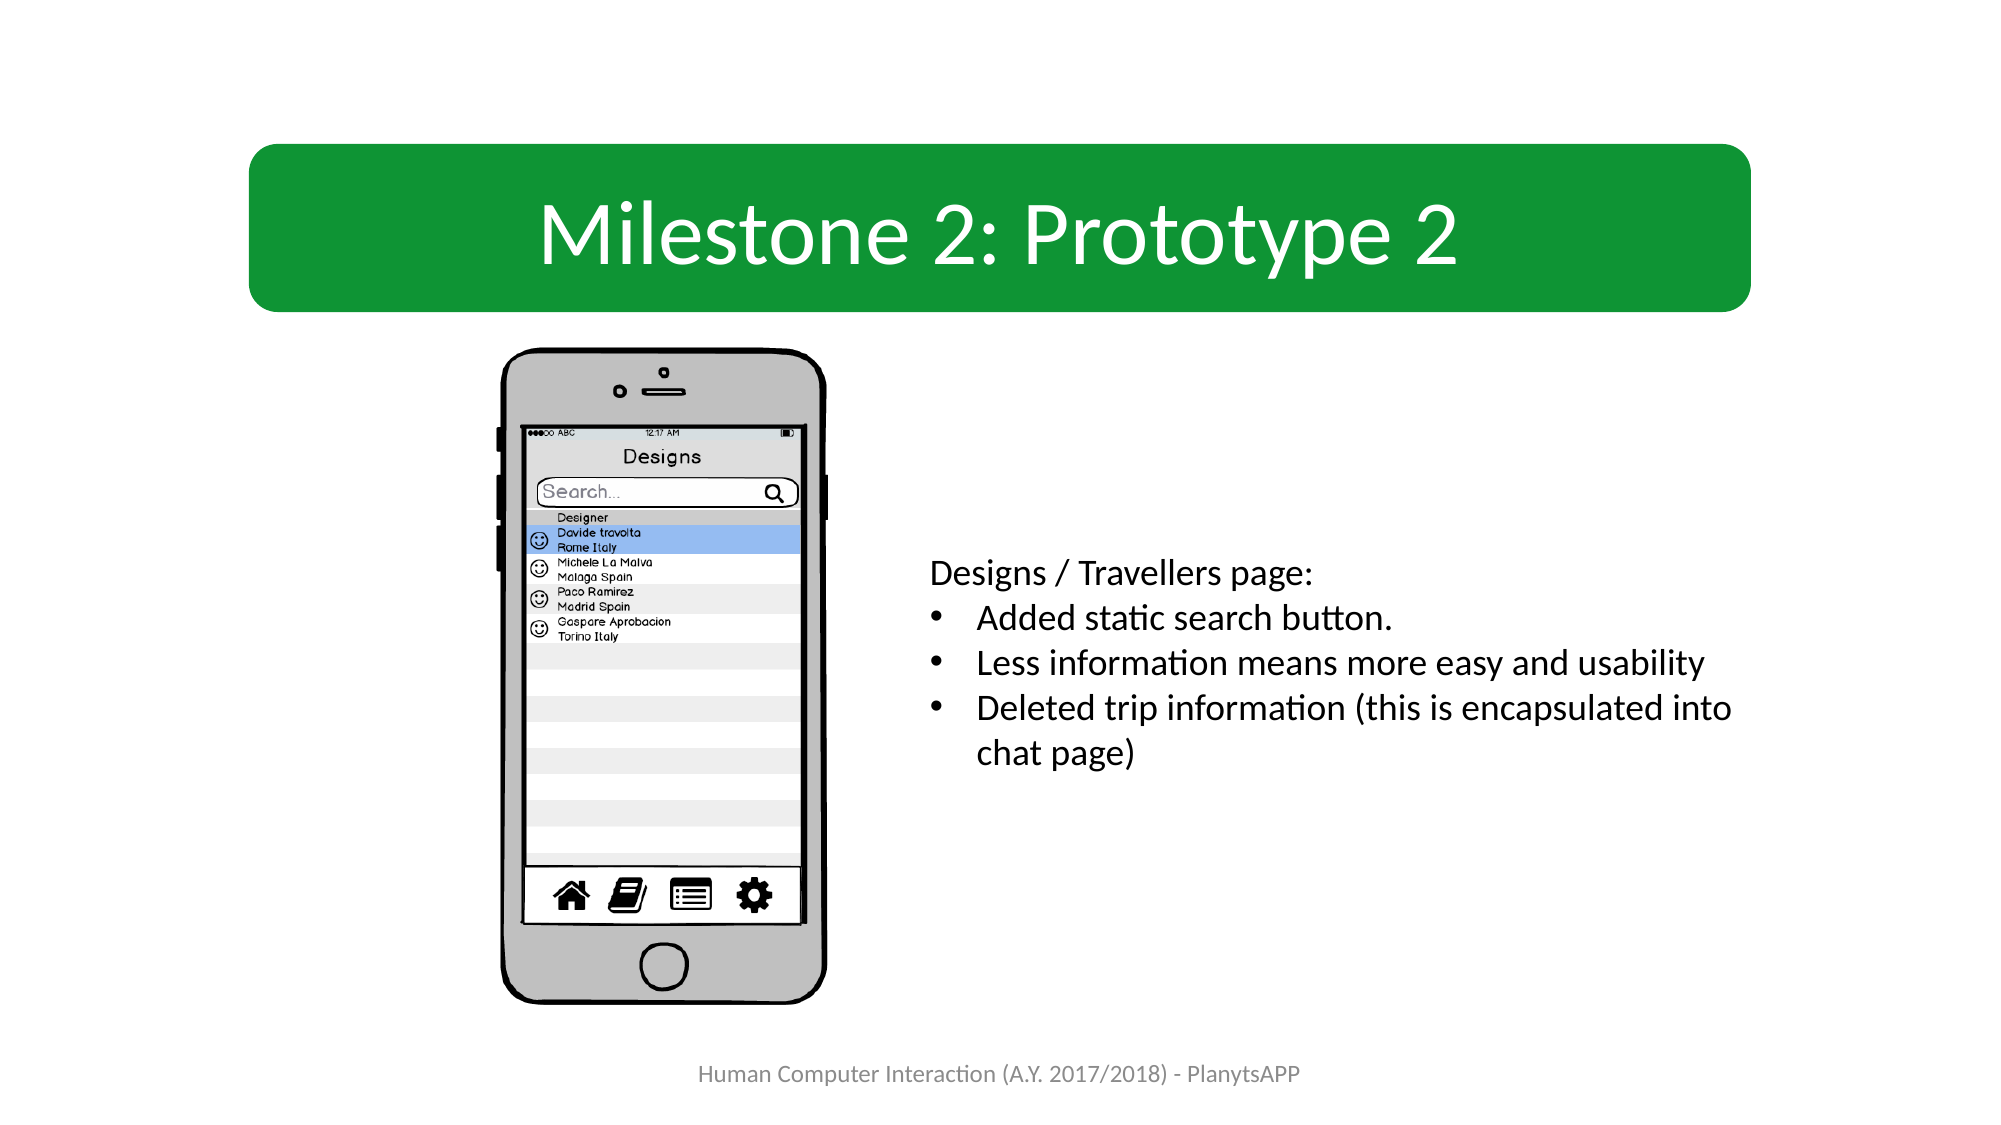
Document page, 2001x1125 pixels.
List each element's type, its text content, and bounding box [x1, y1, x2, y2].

text_box Milestone 2: Prototype 2 [248, 143, 1751, 313]
picture [496, 347, 828, 1005]
text_box Designs / Travellers page: Added static search button. Less information means more easy and usability Deleted trip information (this is encapsulated into chat page) [915, 540, 1750, 916]
footer Human Computer Interaction (A.Y. 2017/2018) - PlanytsAPP [662, 1042, 1338, 1103]
